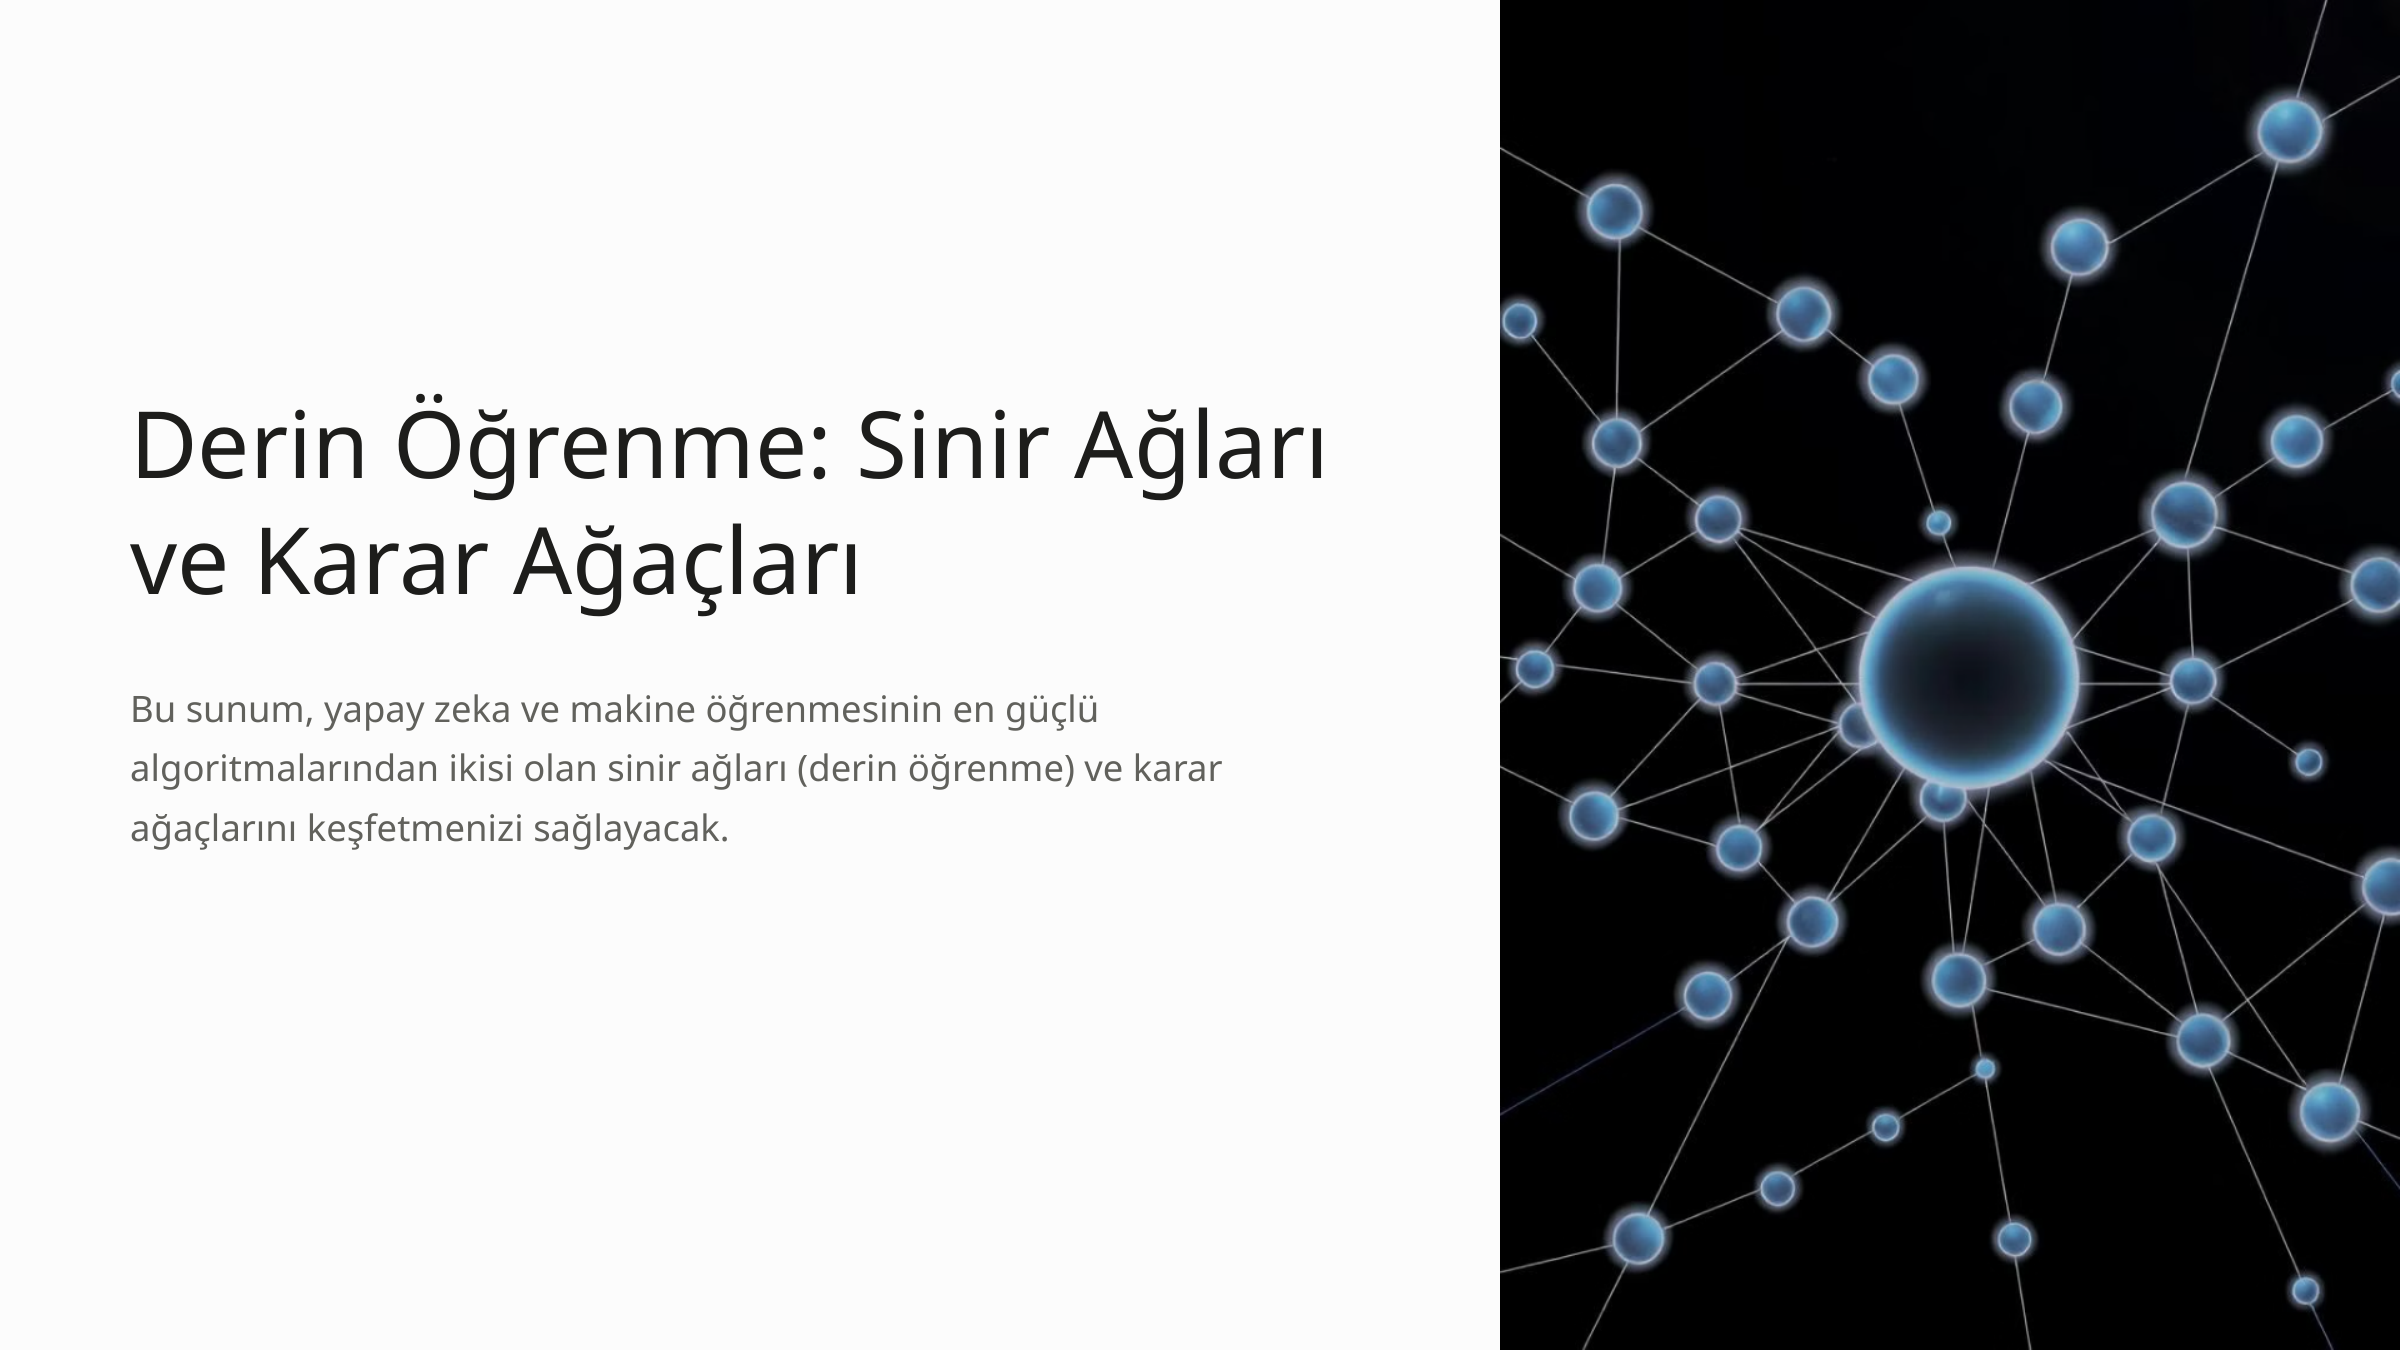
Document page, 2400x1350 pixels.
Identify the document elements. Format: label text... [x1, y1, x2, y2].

text_box Derin Öğrenme: Sinir Ağları ve Karar Ağaçları [130, 381, 1370, 615]
picture [1499, 0, 2400, 1350]
text_box Bu sunum, yapay zeka ve makine öğrenmesinin en güçlü algoritmalarından ikisi olan sinir ağları (derin öğrenme) ve karar ağaçlarını keşfetmenizi sağlayacak. [130, 670, 1370, 968]
